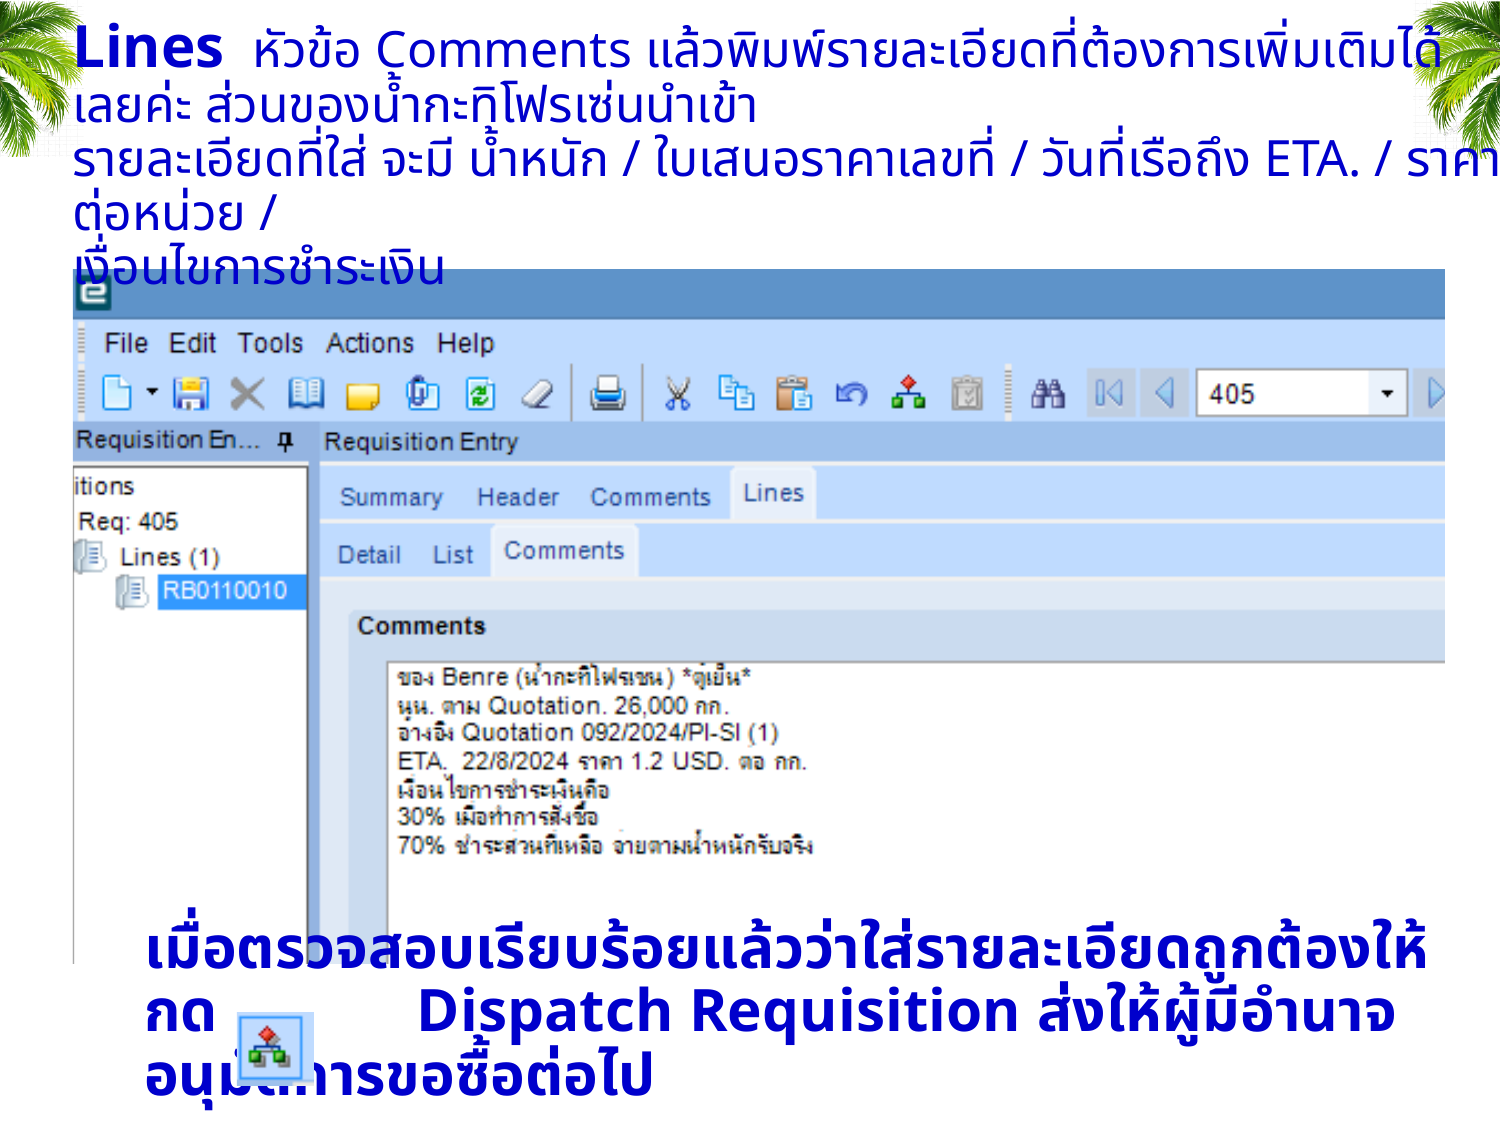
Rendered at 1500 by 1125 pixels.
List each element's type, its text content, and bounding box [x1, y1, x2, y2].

text_box เมื่อตรวจสอบเรียบร้อยแล้วว่าใส่รายละเอียดถูกต้องให้ กด Dispatch Requisition ส่งให้ผู้มีอำนาจอนุมัติการขอซื้อต่อไป [129, 963, 1445, 1125]
picture [1413, 0, 1500, 159]
picture [236, 1012, 314, 1086]
picture [0, 0, 84, 157]
text_box Lines หัวข้อ Comments แล้วพิมพ์รายละเอียดที่ต้องการเพิ่มเติมได้เลยค่ะ ส่วนของน้ำกะทิโฟรเซ่นนำเข้า รายละเอียดที่ใส่ จะมี น้ำหนัก / ใบเสนอราคาเลขที่ / วันที่เรือถึง ETA. / ราคาต่อหน่วย / เงื่อนไขการชำระเงิน [57, 78, 1500, 289]
picture [72, 269, 1445, 964]
